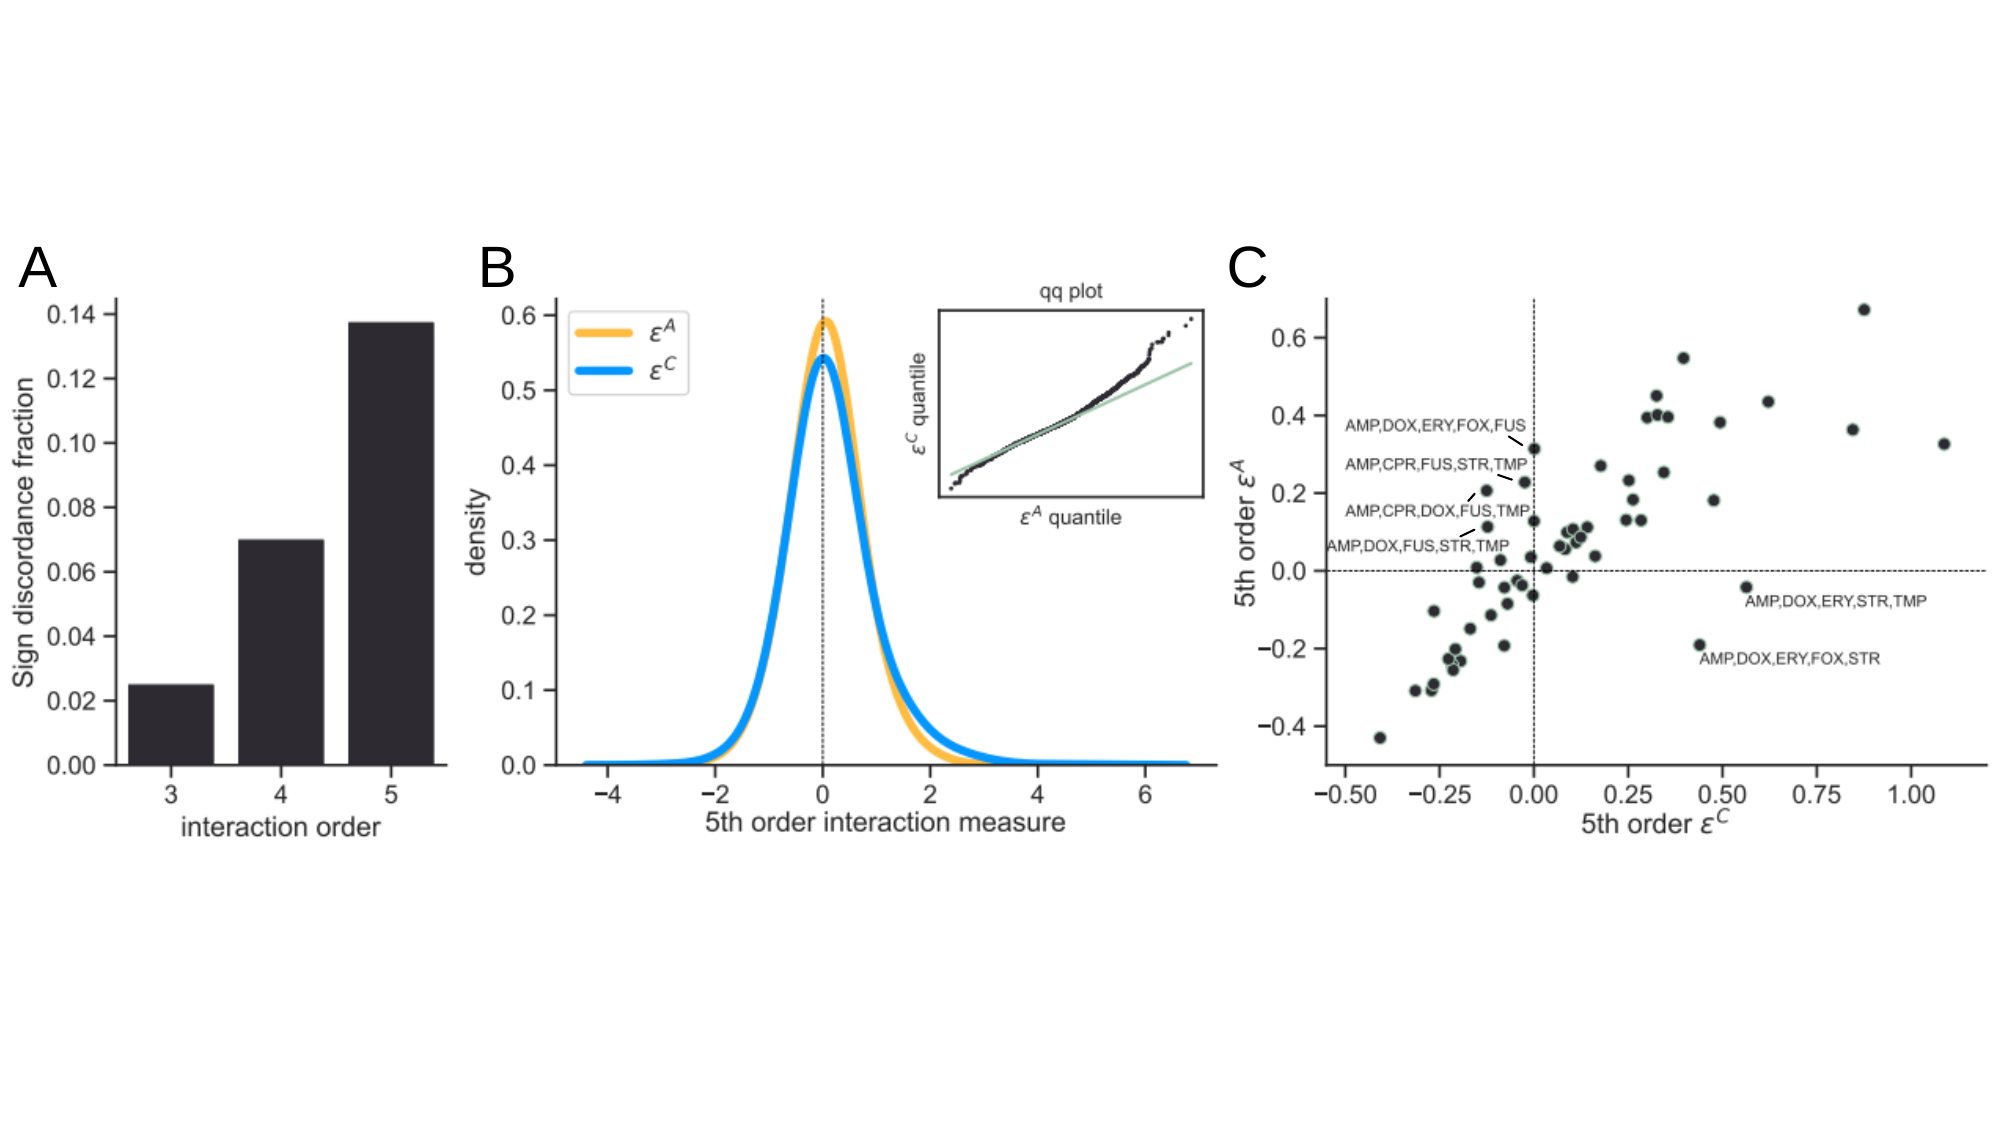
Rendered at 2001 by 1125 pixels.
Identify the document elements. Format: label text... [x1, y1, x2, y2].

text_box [1497, 474, 1512, 480]
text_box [1468, 493, 1475, 501]
text_box B [463, 221, 532, 268]
text_box C [1211, 221, 1284, 268]
text_box A [3, 221, 72, 268]
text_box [1460, 529, 1475, 537]
picture [0, 268, 1999, 854]
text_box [1508, 436, 1523, 446]
